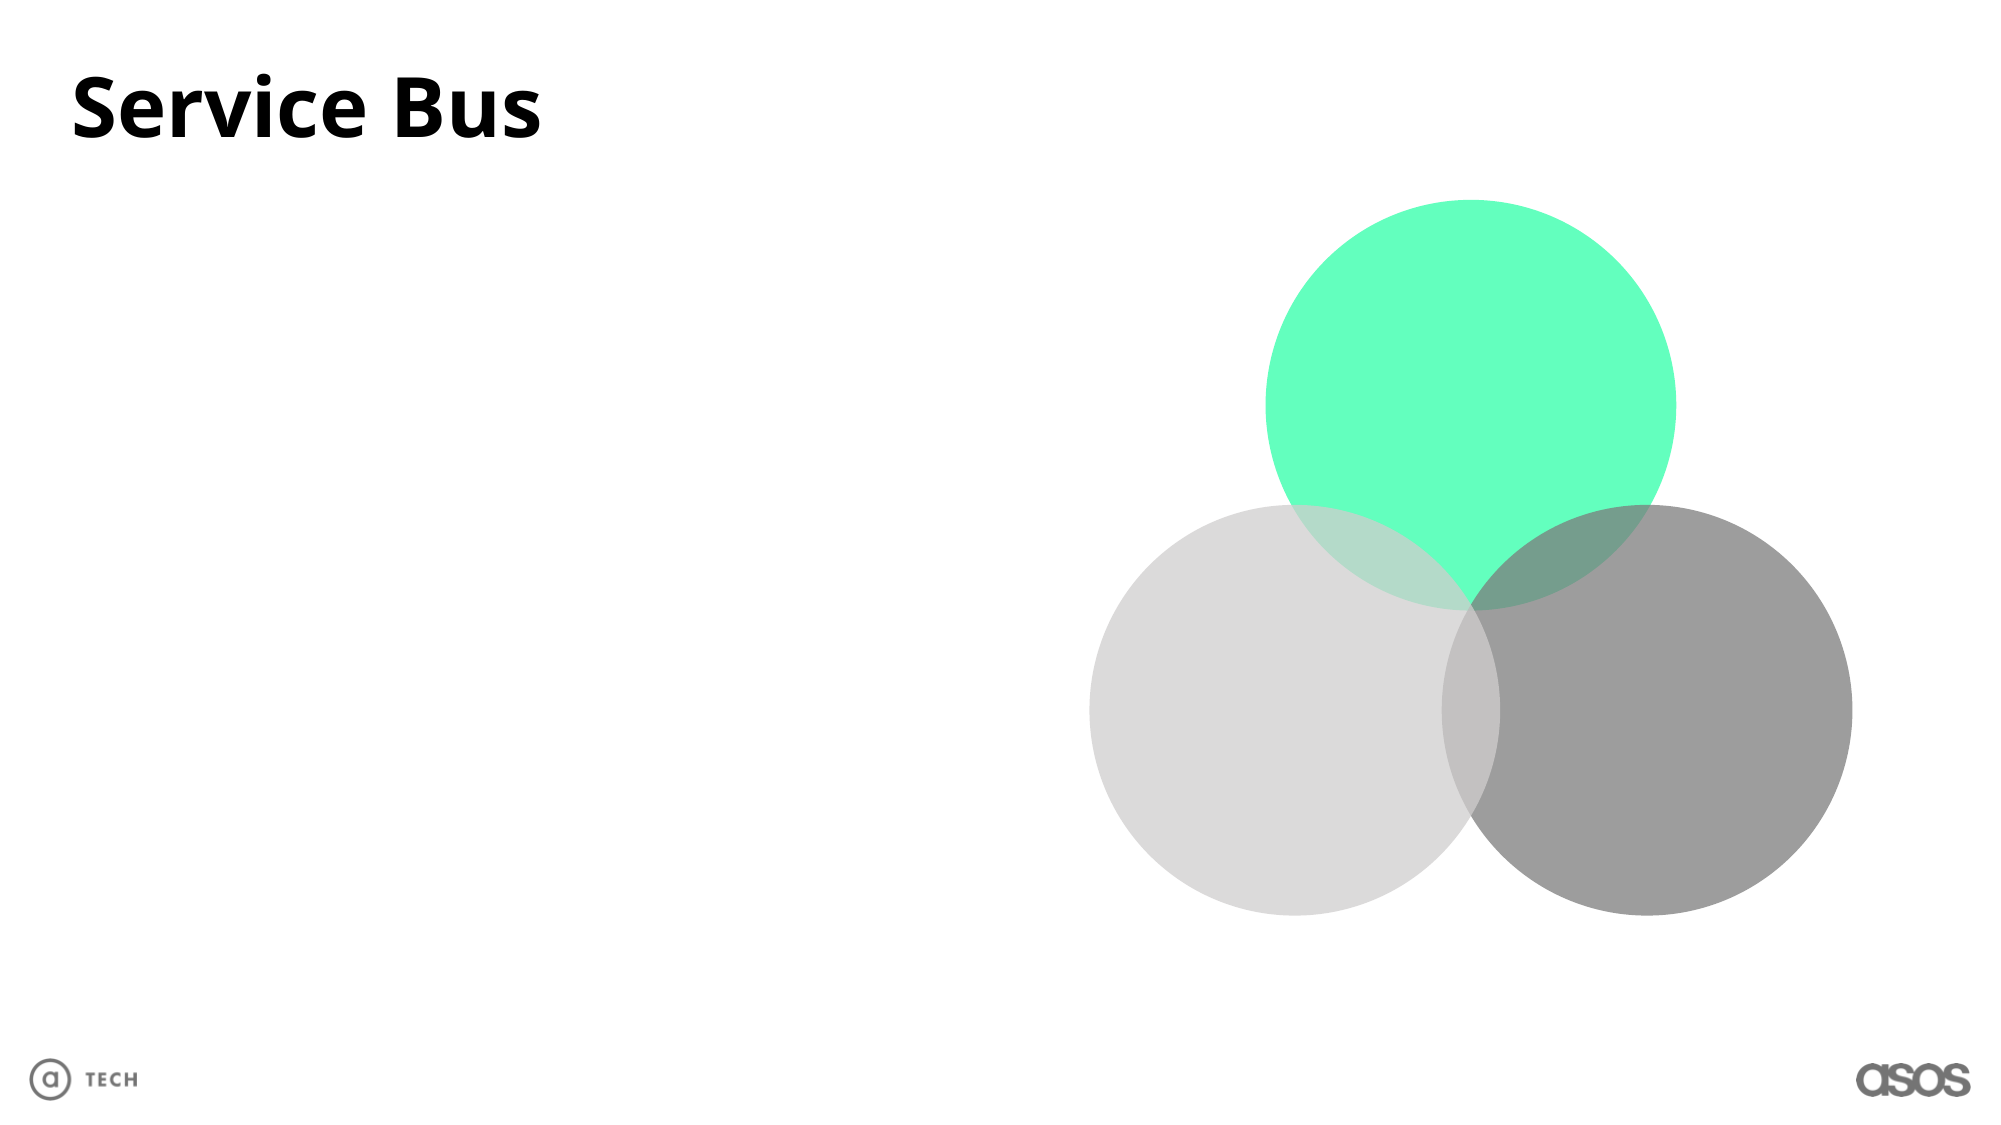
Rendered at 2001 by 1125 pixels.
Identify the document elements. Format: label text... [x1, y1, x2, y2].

list Service Bus [56, 58, 956, 175]
